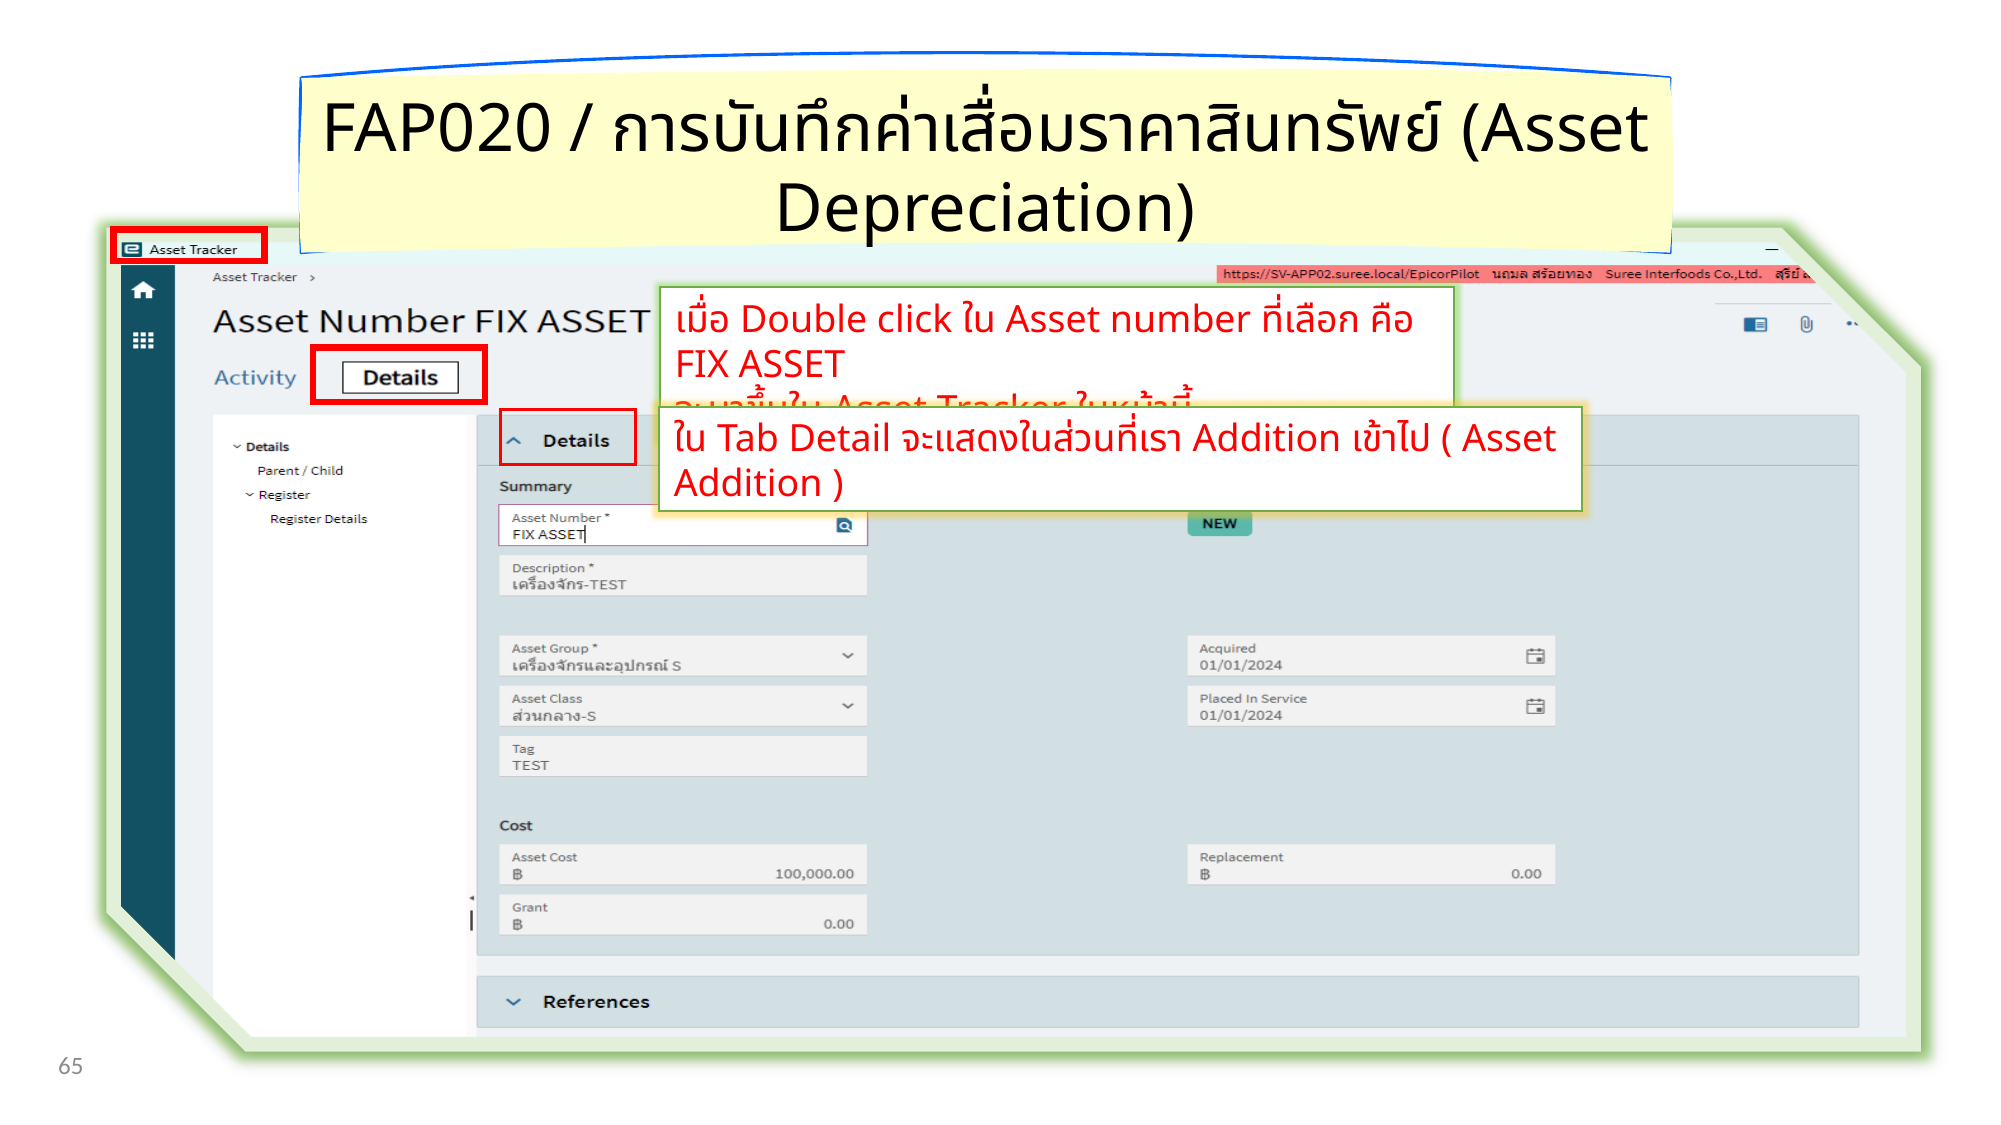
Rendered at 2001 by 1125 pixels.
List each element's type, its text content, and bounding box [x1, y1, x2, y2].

slide_number 65 [43, 1035, 494, 1096]
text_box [113, 77, 1914, 1045]
